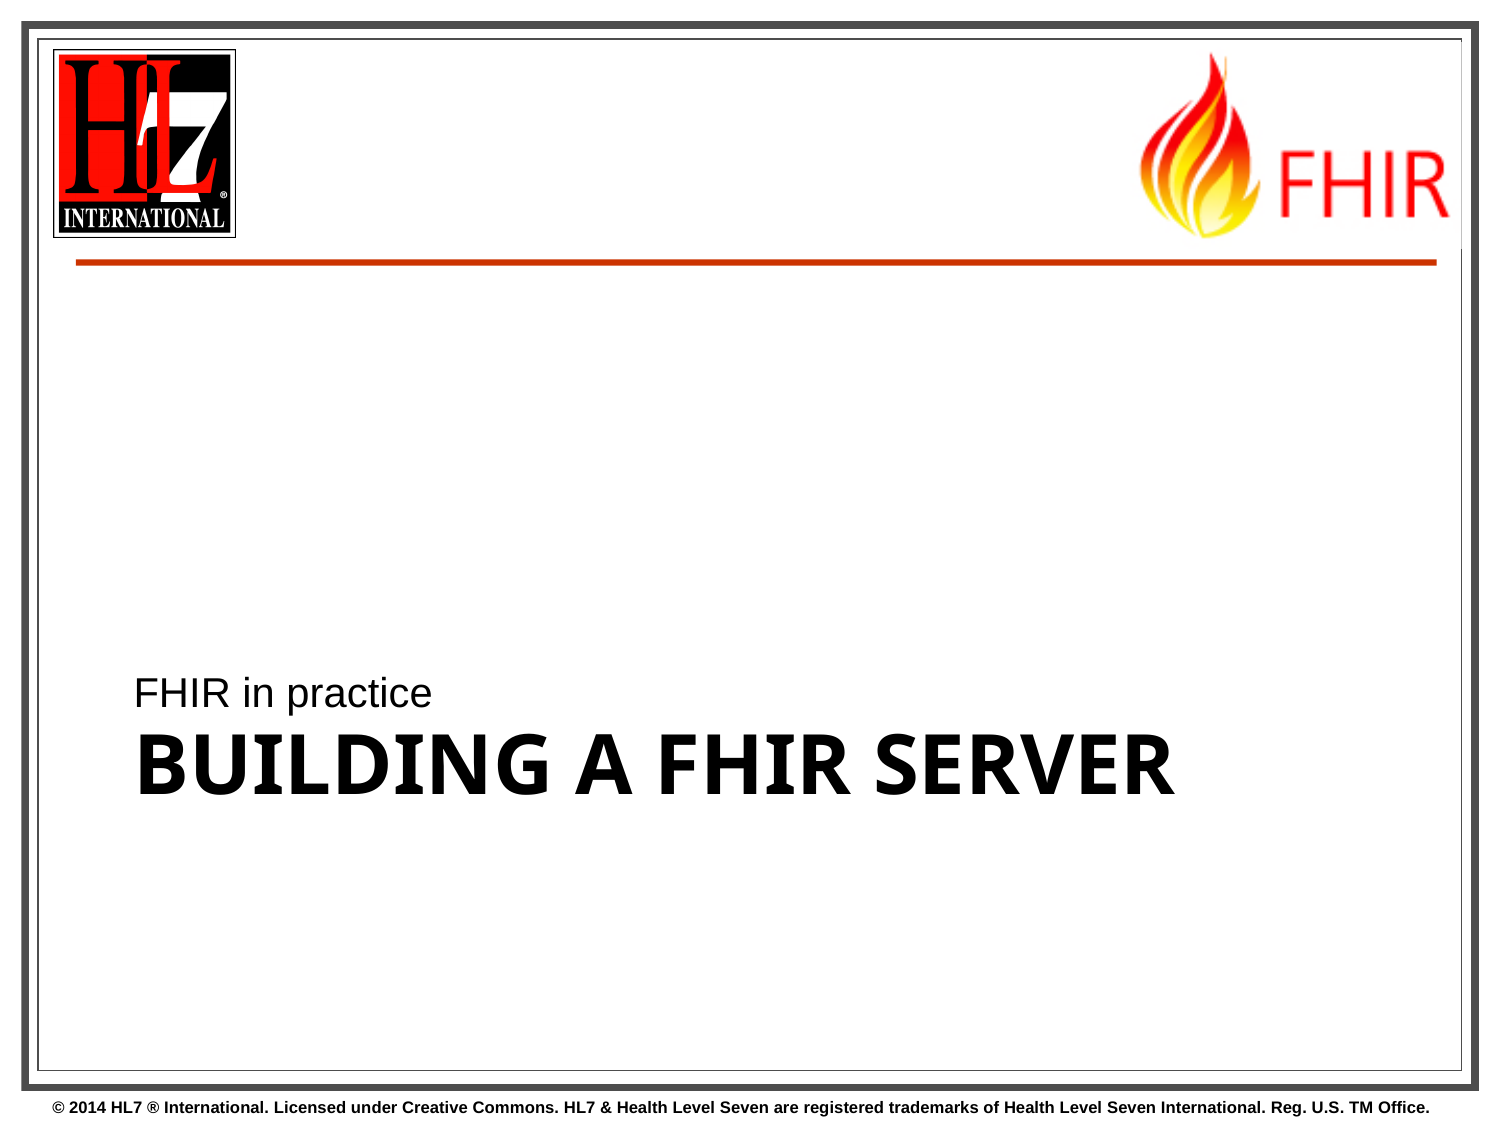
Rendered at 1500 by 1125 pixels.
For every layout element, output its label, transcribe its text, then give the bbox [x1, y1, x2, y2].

list FHIR in practice [118, 476, 1394, 723]
title Building a fhir server [118, 723, 1394, 947]
picture [53, 49, 236, 238]
picture [1128, 42, 1462, 249]
